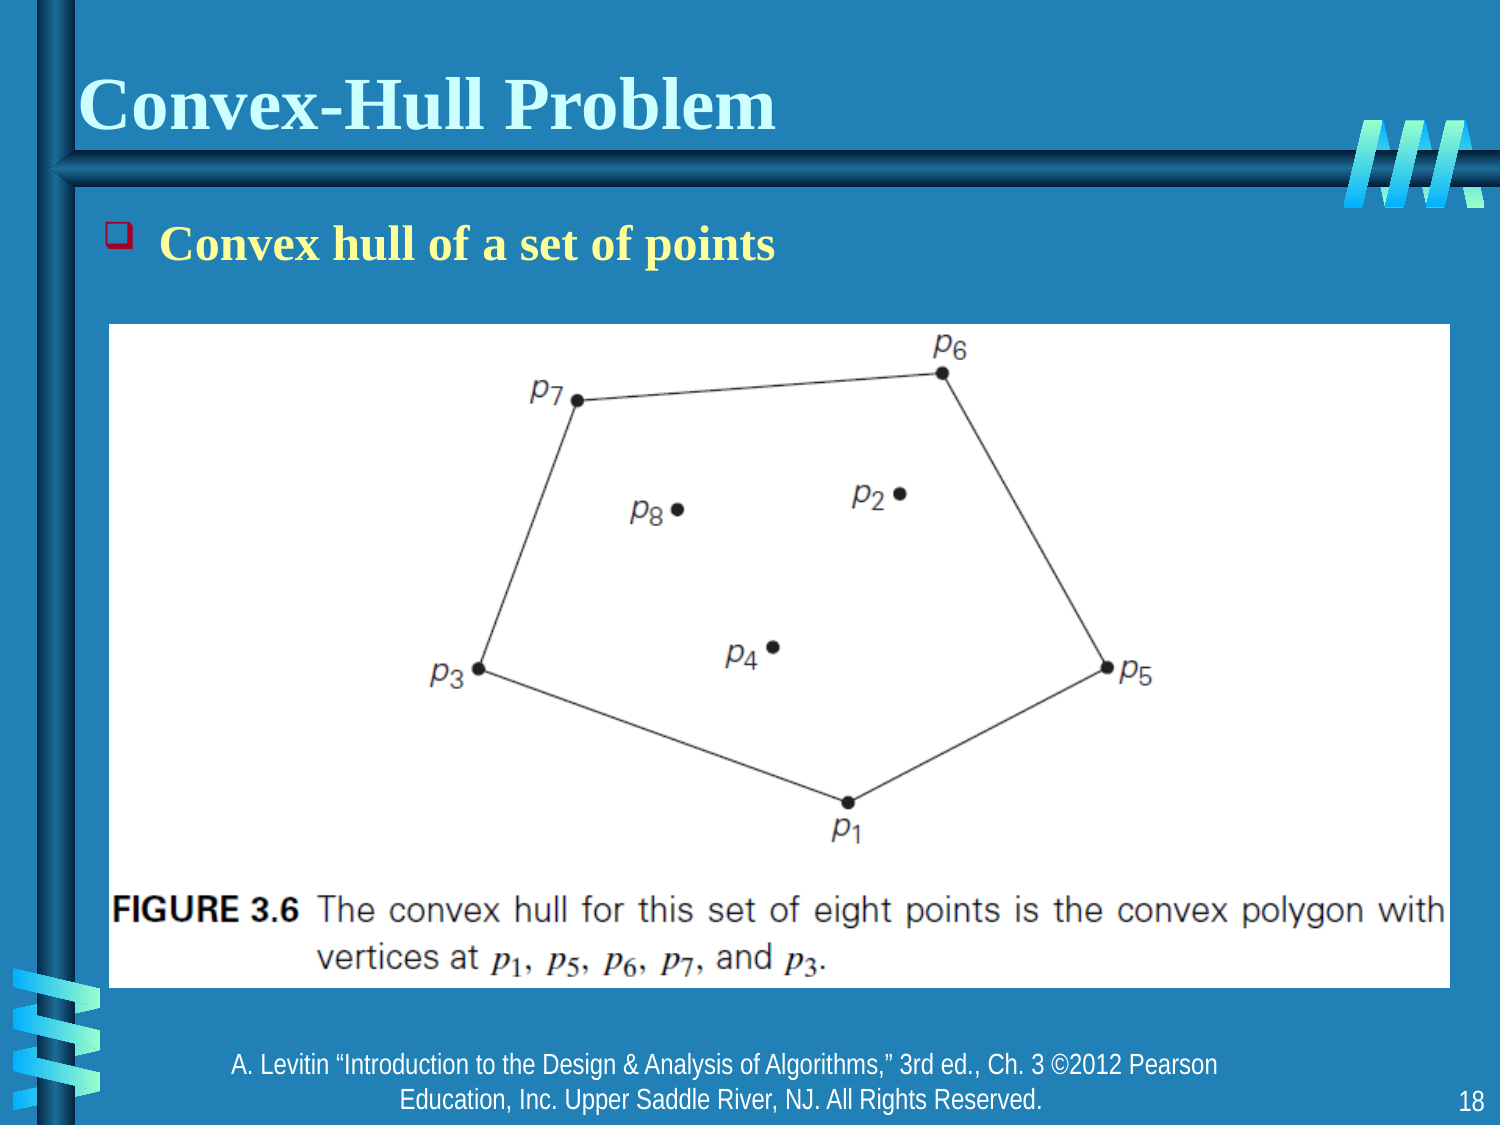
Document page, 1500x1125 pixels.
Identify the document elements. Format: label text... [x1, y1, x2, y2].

picture [109, 324, 1450, 988]
title Convex-Hull Problem [62, 37, 1475, 152]
footer A. Levitin “Introduction to the Design & Analysis of Algorithms,” 3rd ed., Ch. 3 ©2012 Pearson Education, Inc. Upper Saddle River, NJ. All Rights Reserved. [200, 1037, 1250, 1088]
slide_number 18 [1187, 1074, 1500, 1125]
